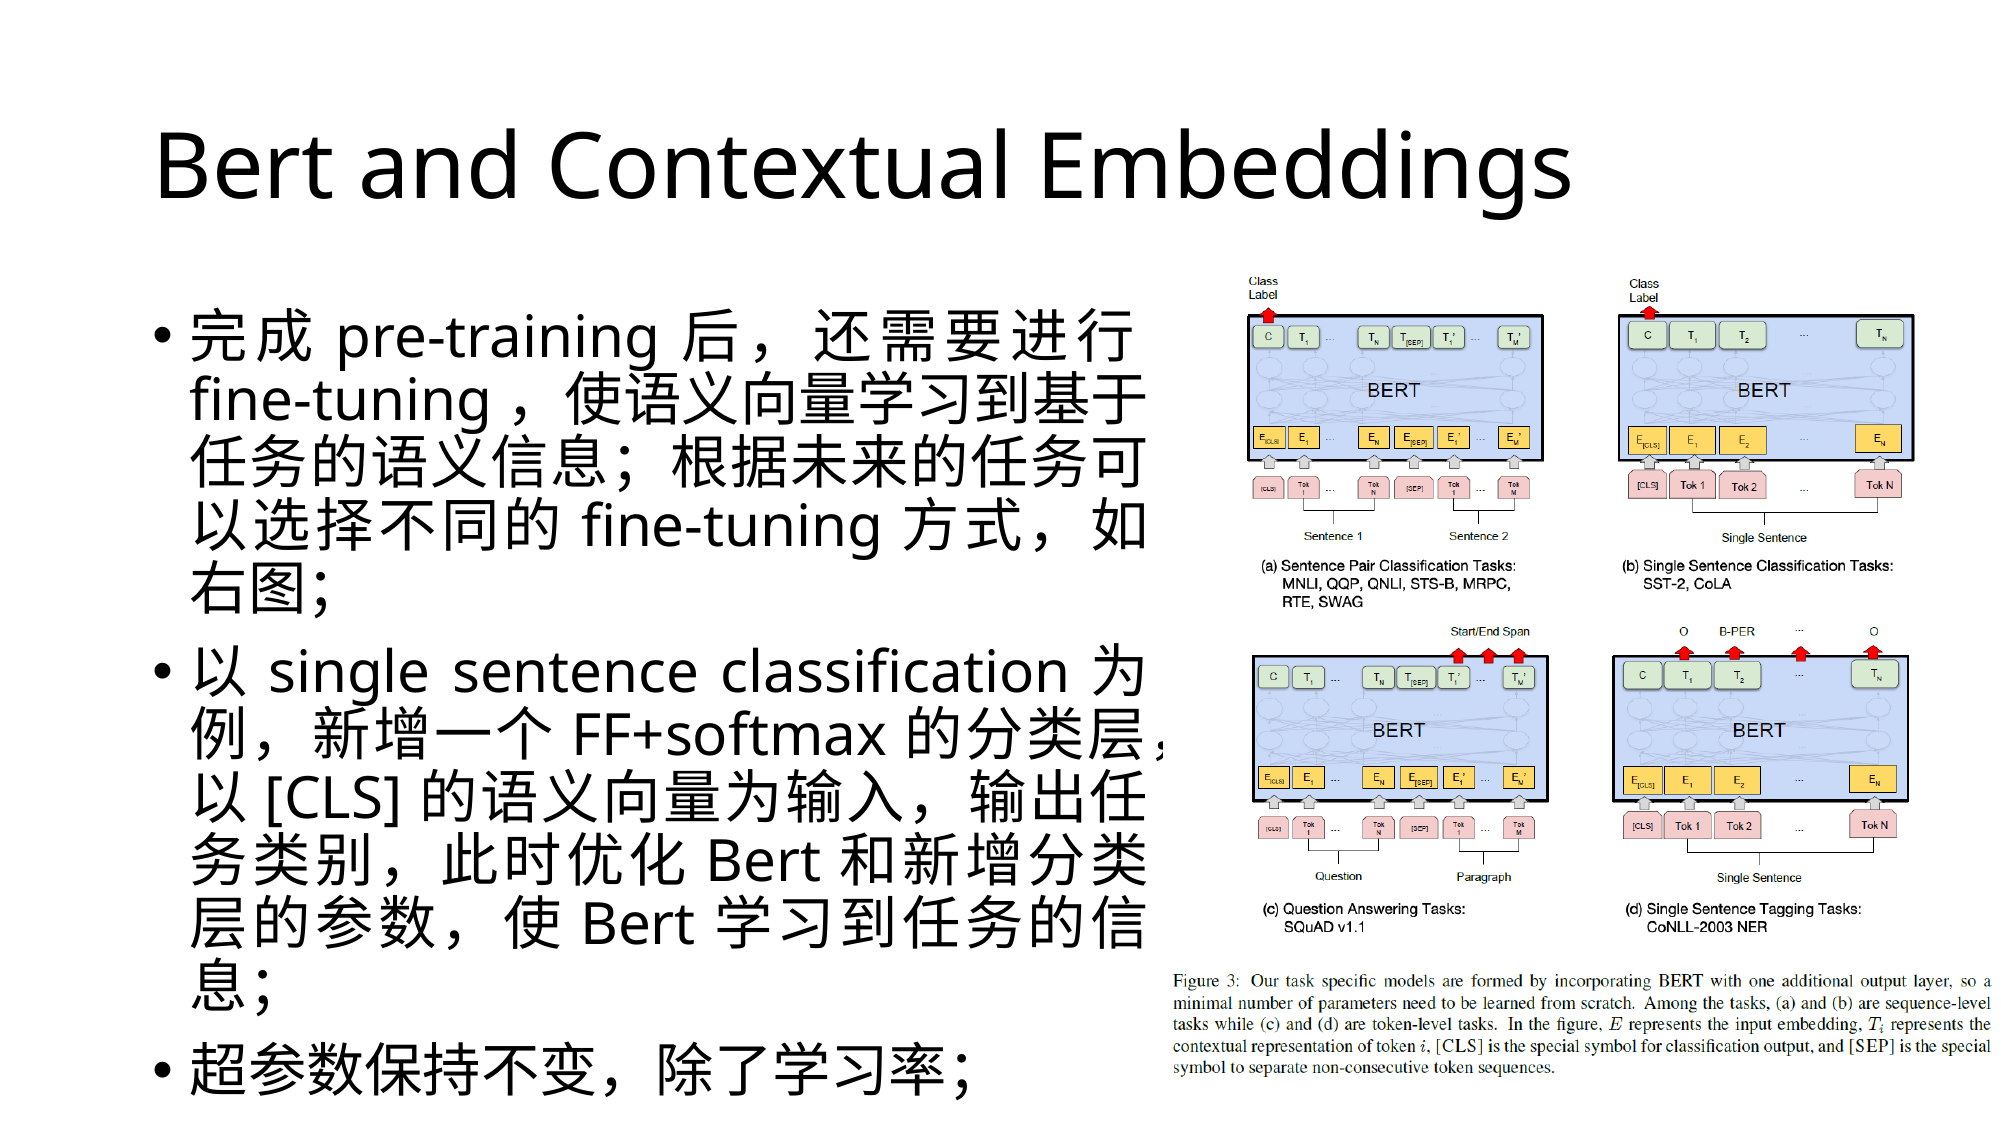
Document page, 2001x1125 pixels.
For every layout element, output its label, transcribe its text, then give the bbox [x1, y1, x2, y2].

picture [1163, 277, 2000, 1083]
title Bert and Contextual Embeddings [137, 59, 1863, 278]
list 完成pre-training后，还需要进行fine-tuning，使语义向量学习到基于任务的语义信息；根据未来的任务可以选择不同的fine-tuning方式，如右图； 以single sentence classification为例，新增一个FF+softmax的分类层，以[CLS]的语义向量为输入，输出任务类别，此时优化Bert和新增分类层的参数，使Bert学习到任务的信息； 超参数保持不变，除了学习率； [137, 299, 1163, 1014]
